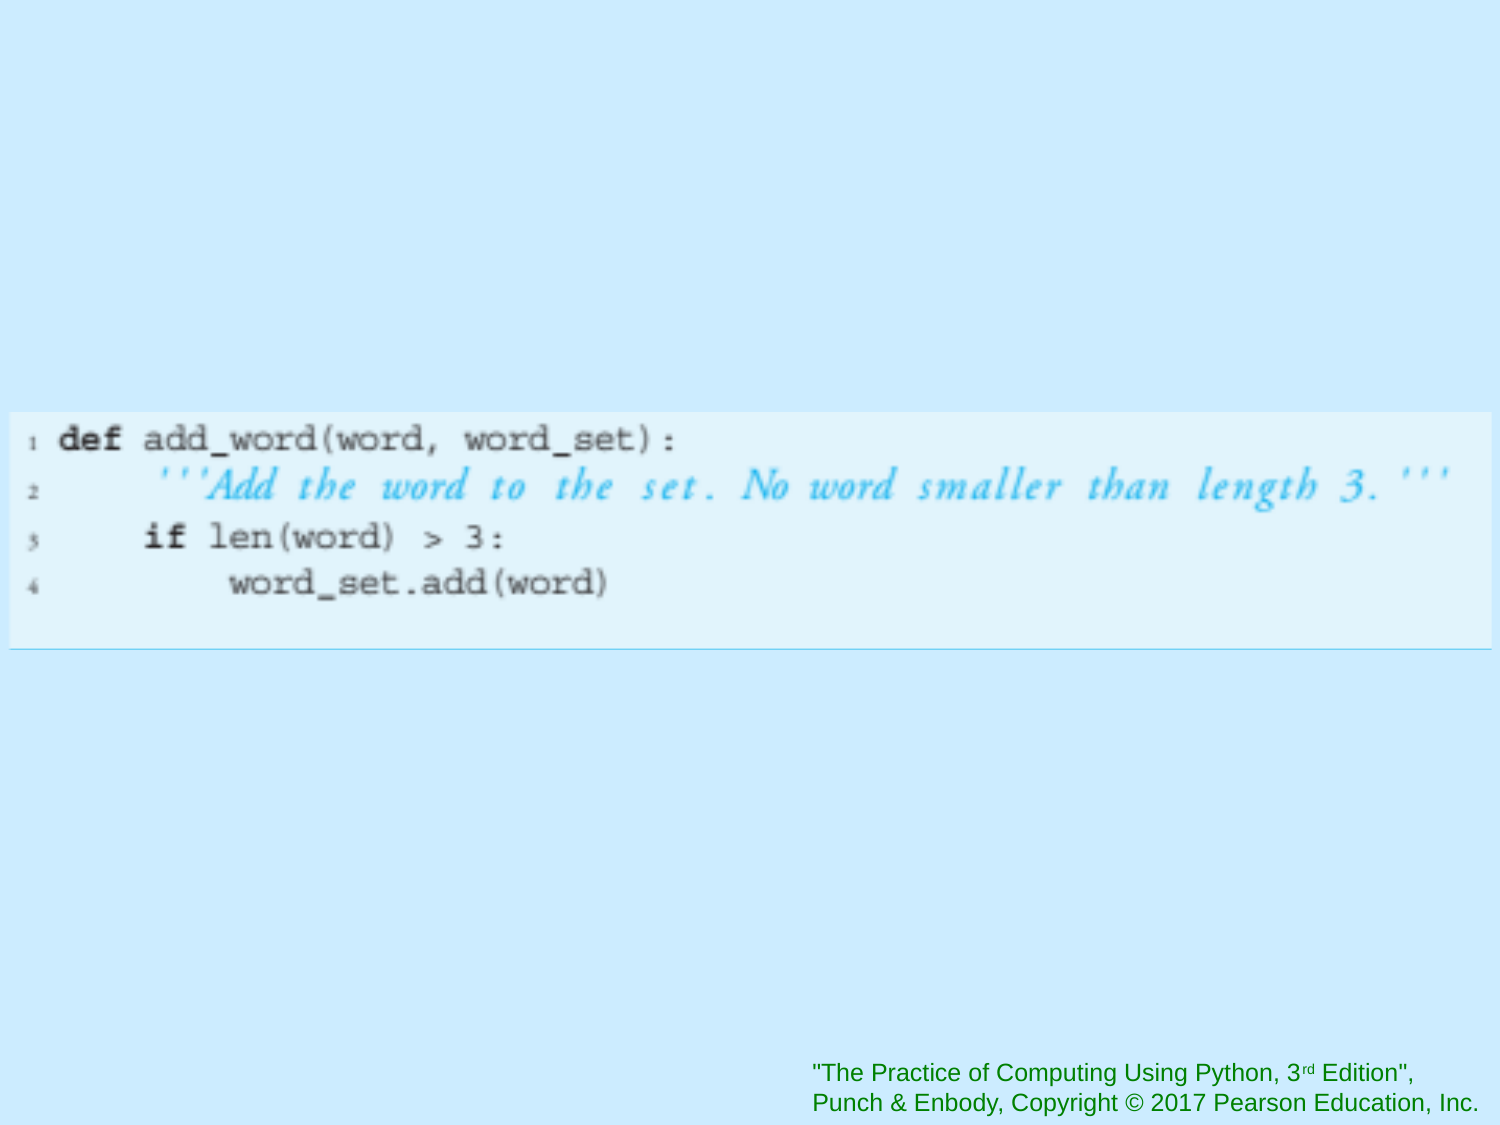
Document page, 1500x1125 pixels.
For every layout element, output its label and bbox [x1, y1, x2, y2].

list [8, 412, 1492, 651]
